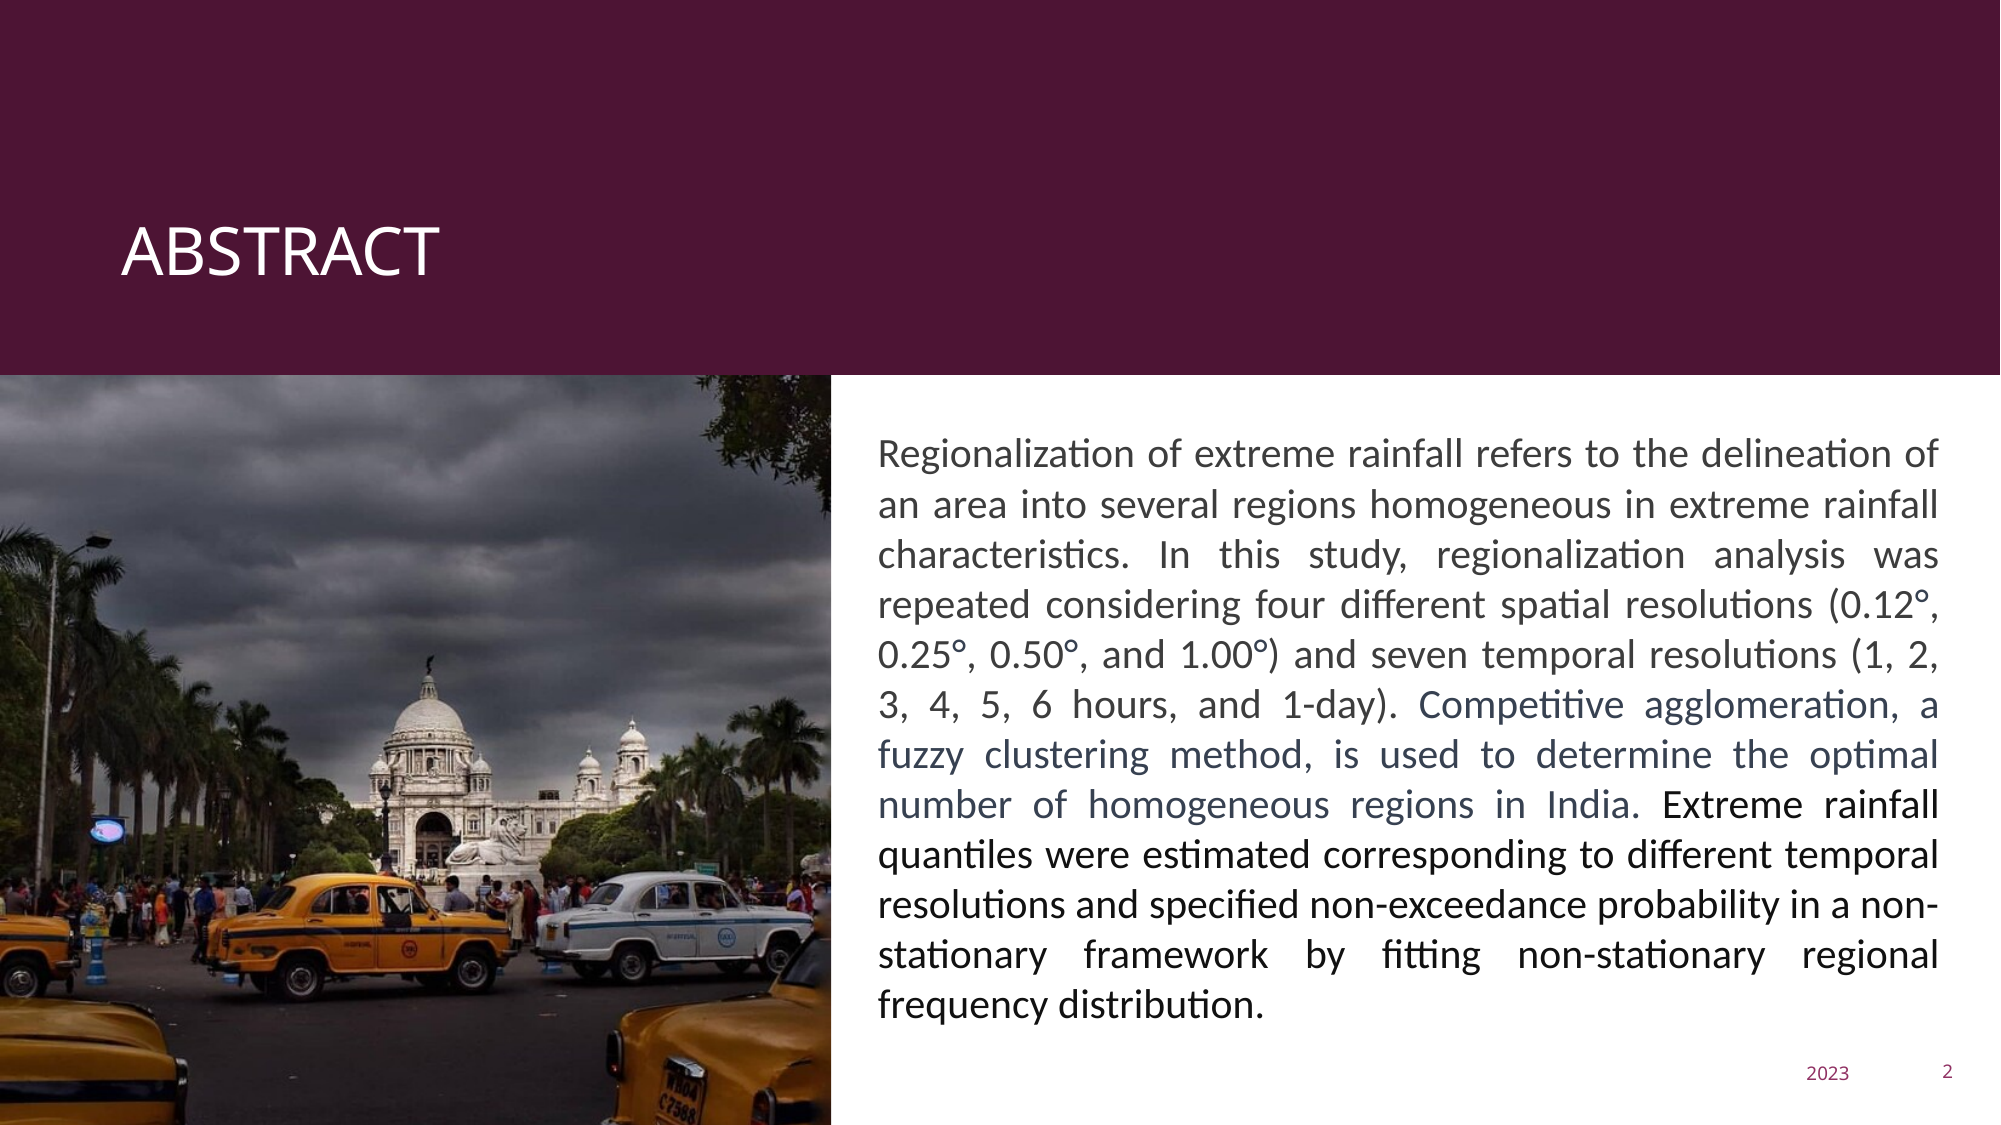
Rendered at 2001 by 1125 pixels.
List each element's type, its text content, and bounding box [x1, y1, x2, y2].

title Abstract [106, 50, 1669, 297]
slide_number 2 [1864, 1042, 1968, 1103]
list Regionalization of extreme rainfall refers to the delineation of an area into several regions homogeneous in extreme rainfall characteristics. In this study, regionalization analysis was repeated considering four different spatial resolutions (0.12°, 0.25°, 0.50°, and 1.00°) and seven temporal resolutions (1, 2, 3, 4, 5, 6 hours, and 1-day). Competitive agglomeration, a fuzzy clustering method, is used to determine the optimal number of homogeneous regions in India. Extreme rainfall quantiles were estimated corresponding to different temporal resolutions and specified non-exceedance probability in a non-stationary framework by fitting non-stationary regional frequency distribution. [862, 392, 1955, 1061]
slide_number 2023 [1150, 1042, 1864, 1103]
picture [0, 374, 832, 1125]
